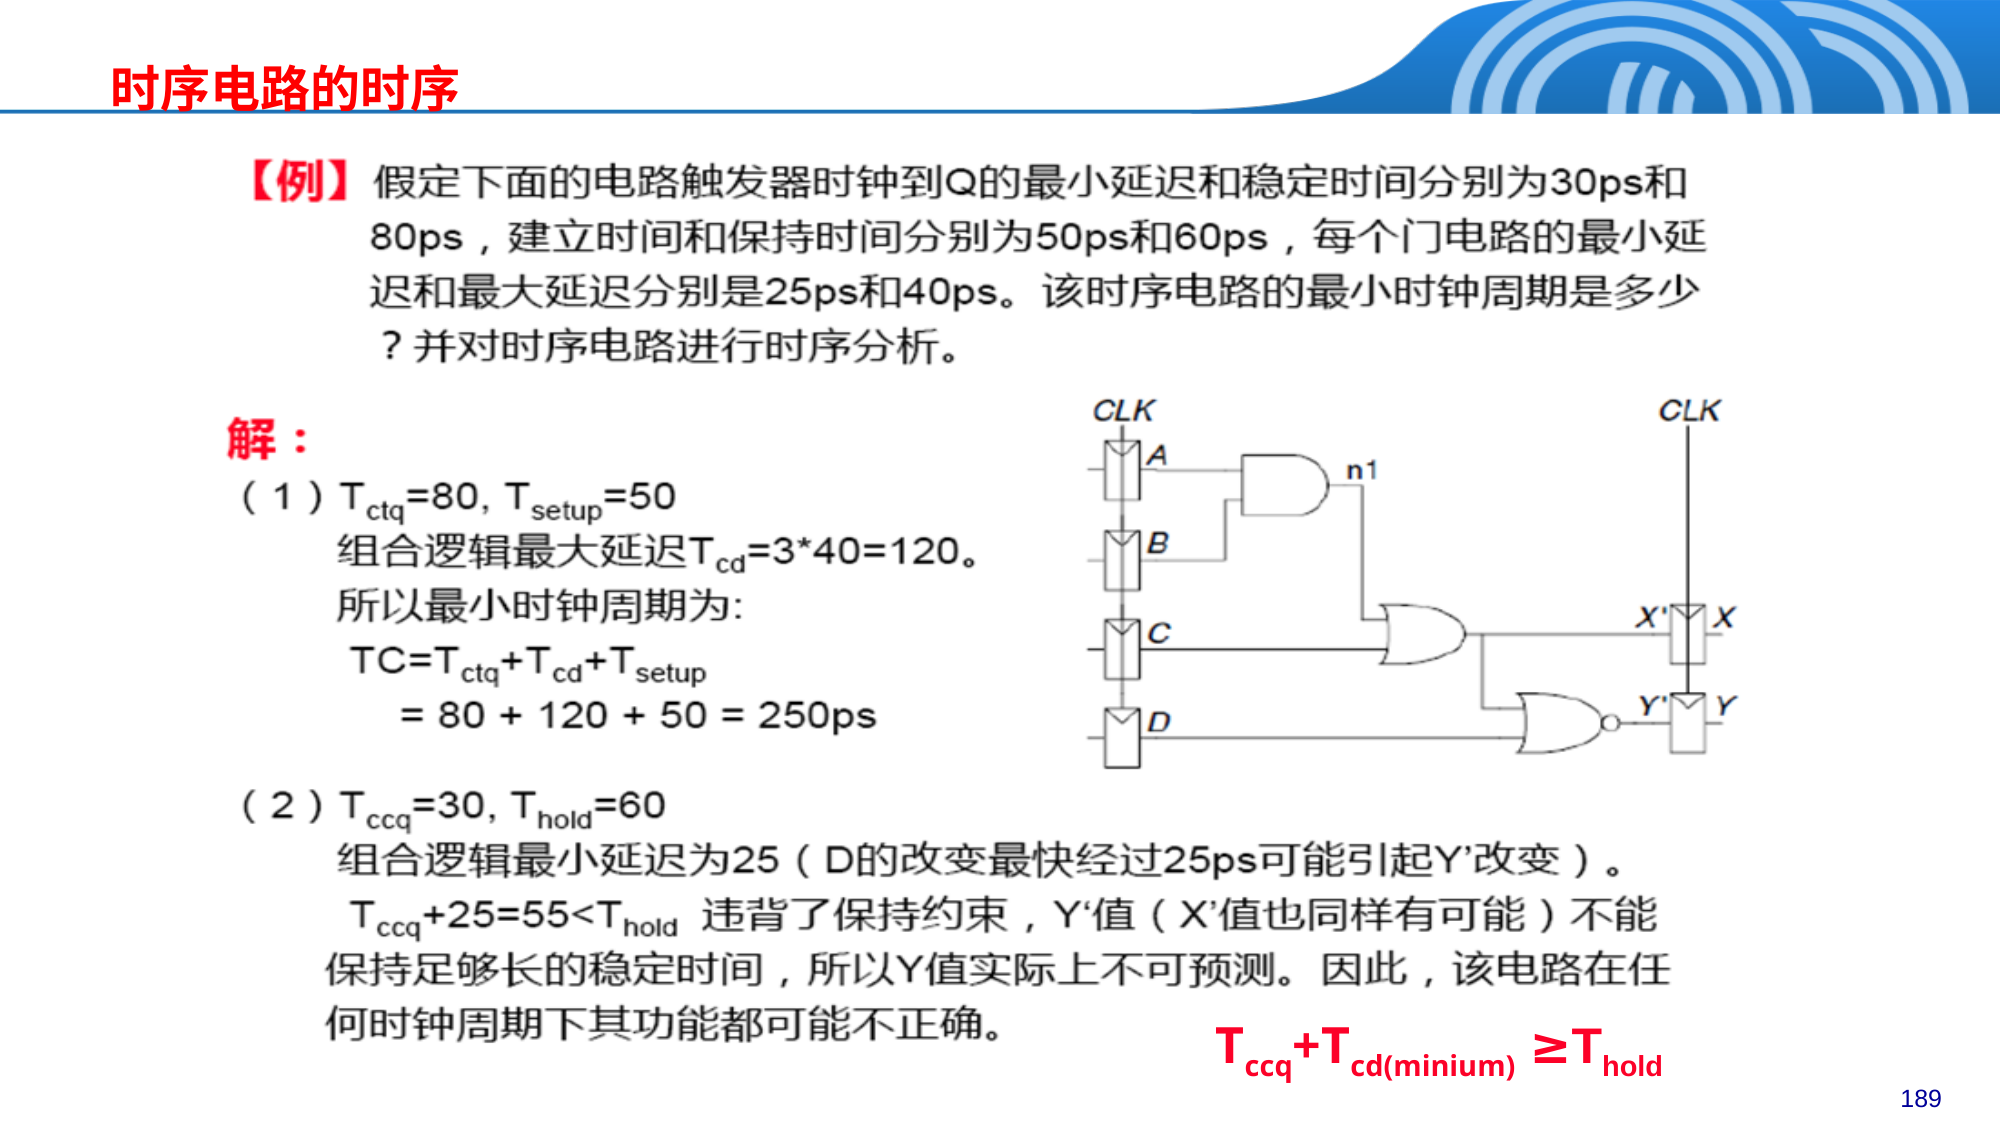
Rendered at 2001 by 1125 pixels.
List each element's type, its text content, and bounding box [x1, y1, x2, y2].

text_box Tccq+Tcd(minium) ≥Thold [1200, 1006, 1875, 1090]
title 时序电路的时序 [99, 40, 964, 123]
picture [0, 0, 2000, 114]
picture [196, 148, 1769, 1054]
